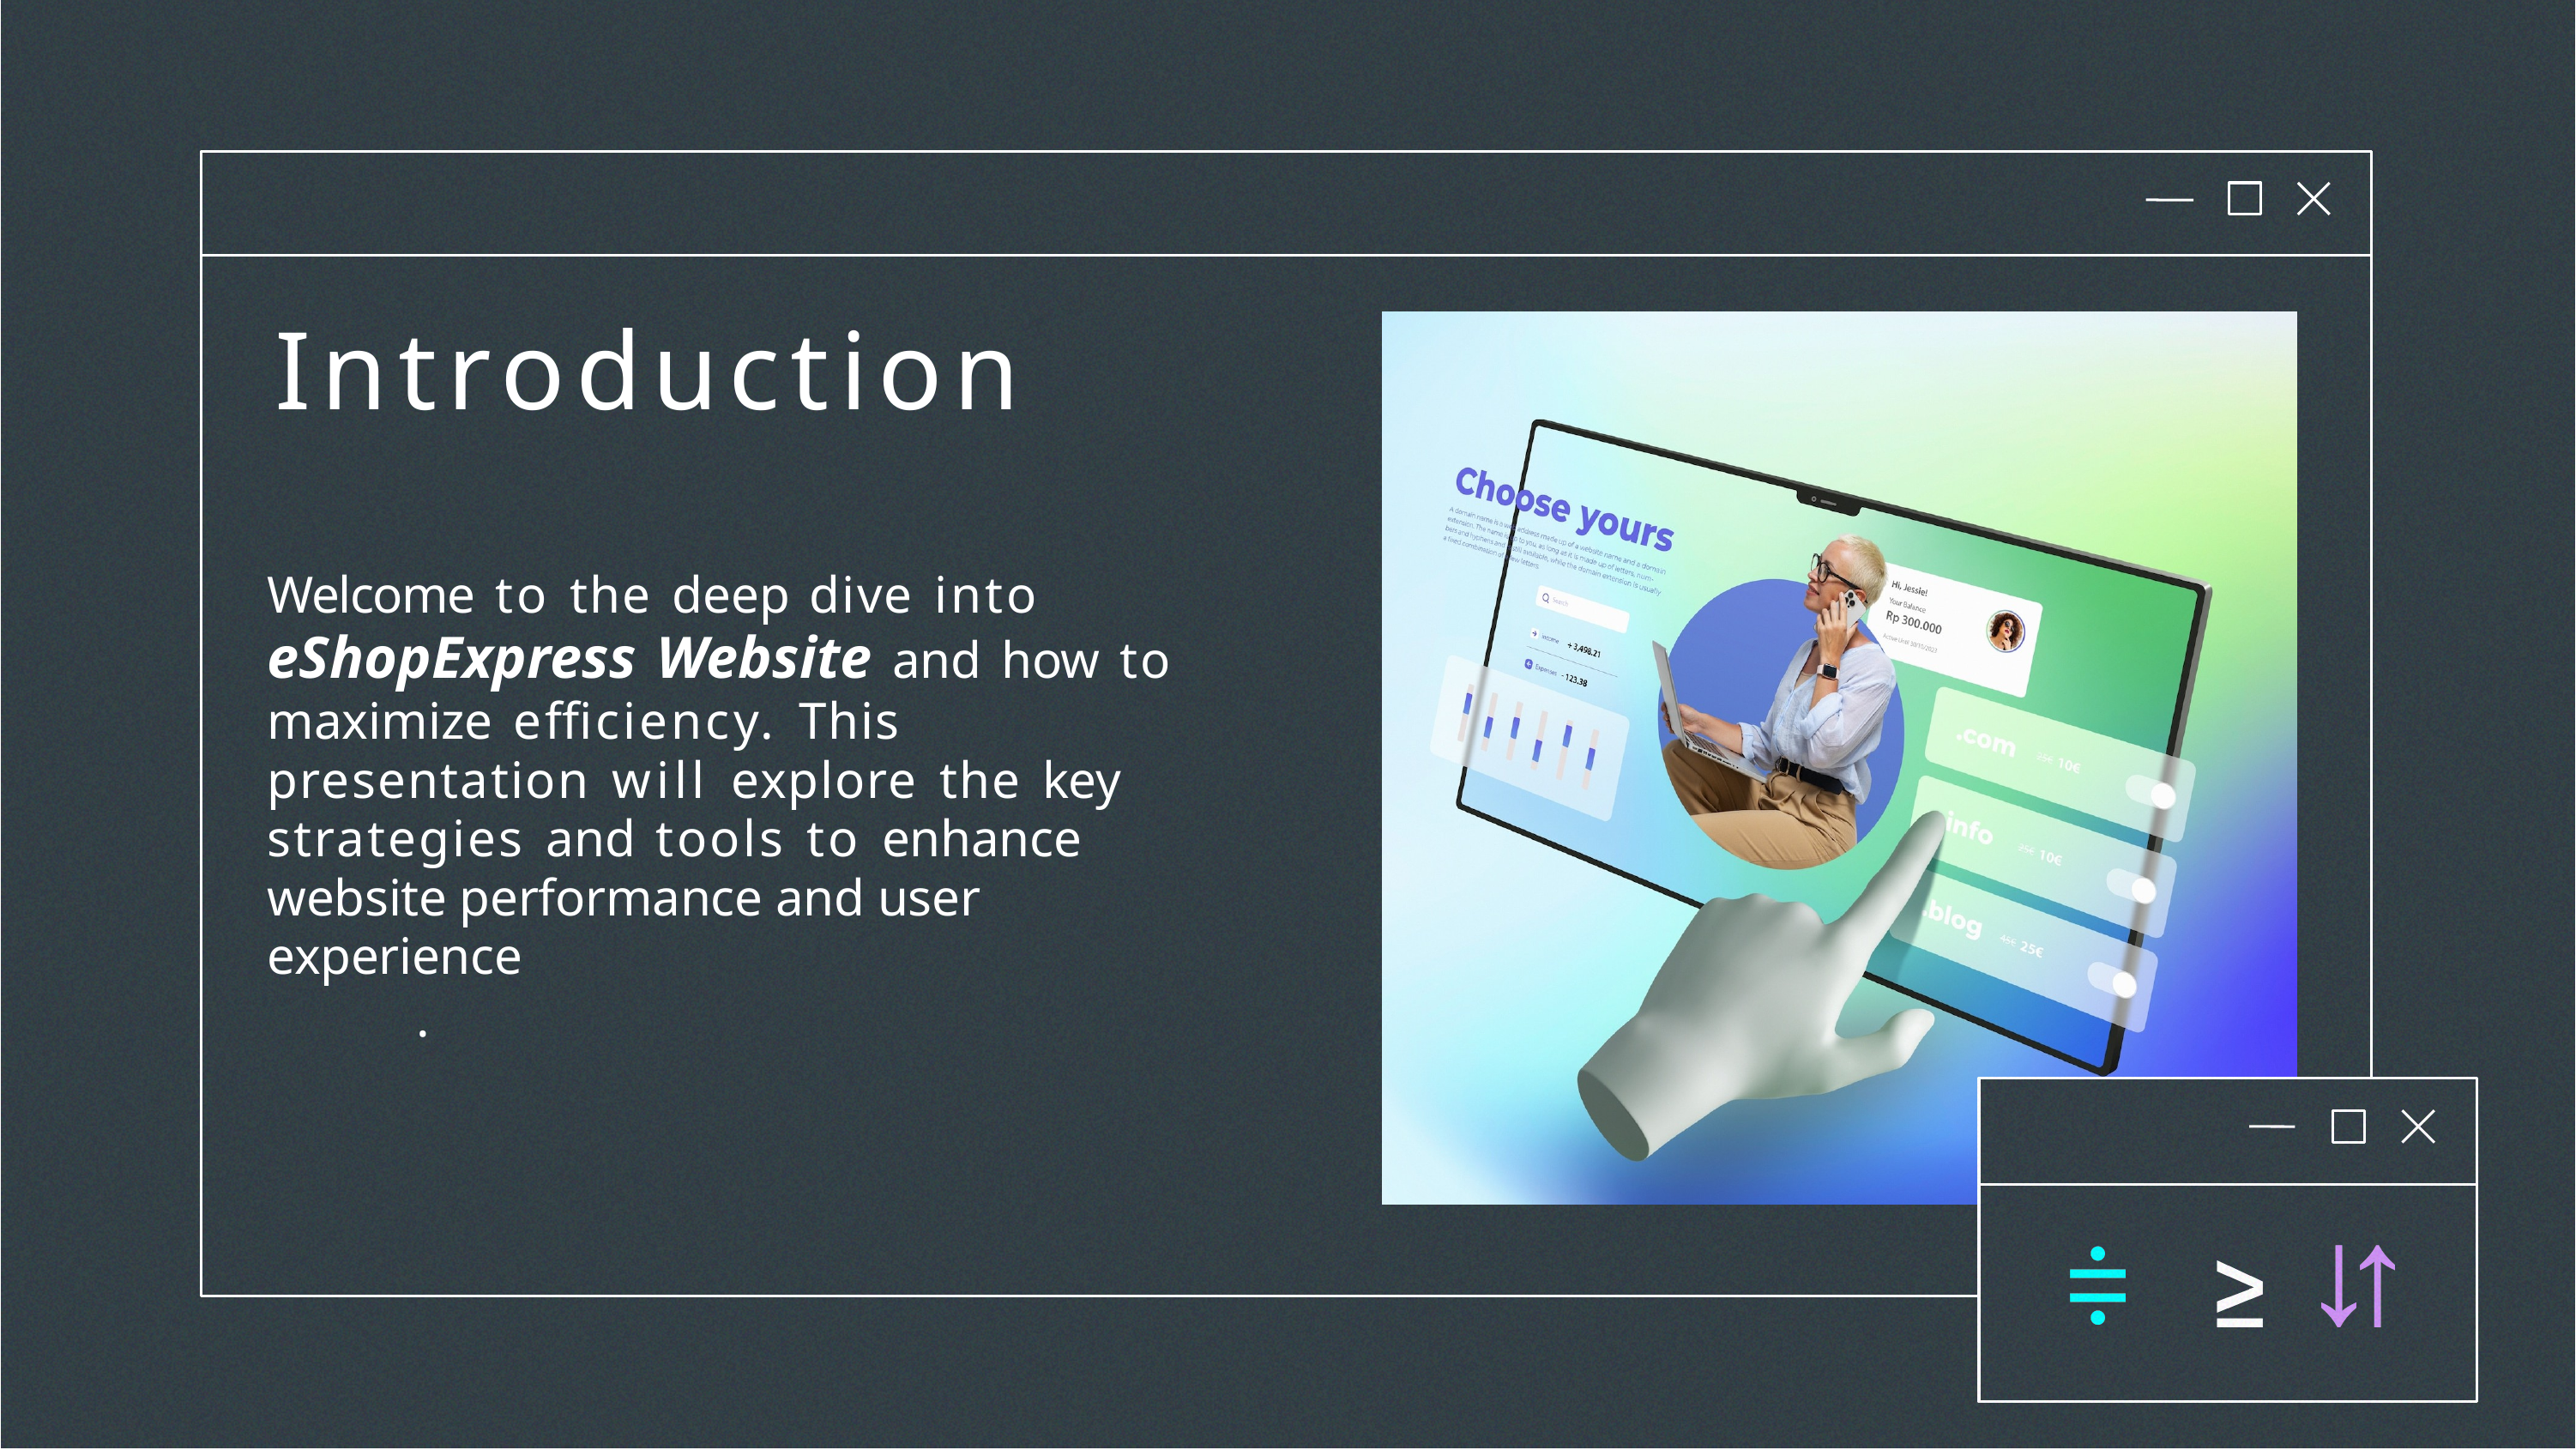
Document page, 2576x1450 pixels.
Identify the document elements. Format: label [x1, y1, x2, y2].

text_box [1382, 311, 2479, 1404]
picture [0, 0, 2575, 1448]
text_box [199, 149, 2374, 1298]
